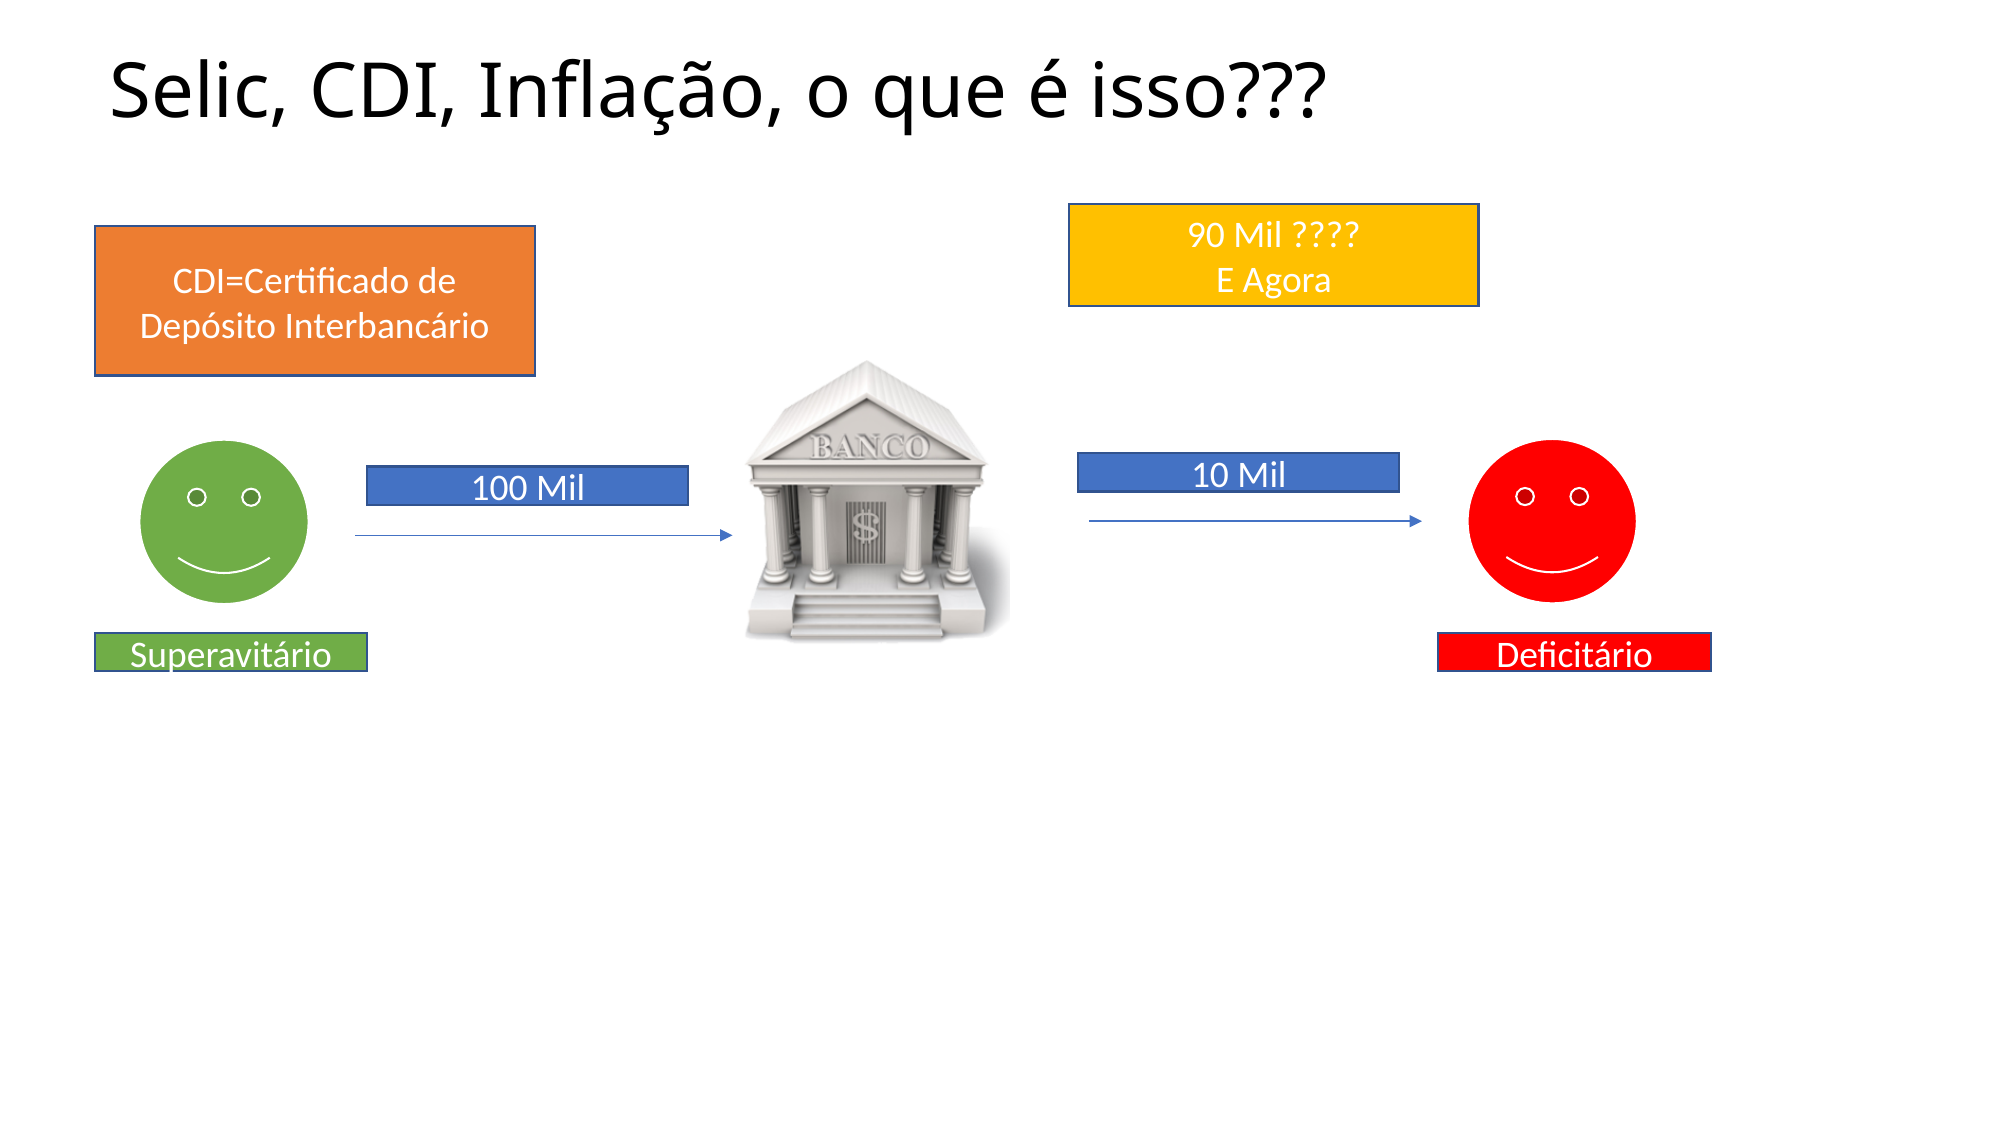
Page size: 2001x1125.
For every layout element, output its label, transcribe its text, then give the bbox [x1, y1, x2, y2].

text_box [1467, 438, 1637, 604]
text_box [139, 439, 309, 605]
text_box 90 Mil ???? E Agora [1069, 203, 1479, 306]
text_box 100 Mil [367, 466, 689, 505]
text_box 10 Mil [1078, 453, 1400, 492]
picture [737, 358, 1010, 652]
title Selic, CDI, Inflação, o que é isso??? [94, 40, 1360, 145]
text_box CDI=Certificado de Depósito Interbancário [94, 225, 535, 376]
text_box Superavitário [94, 632, 368, 672]
text_box Deficitário [1438, 632, 1711, 672]
